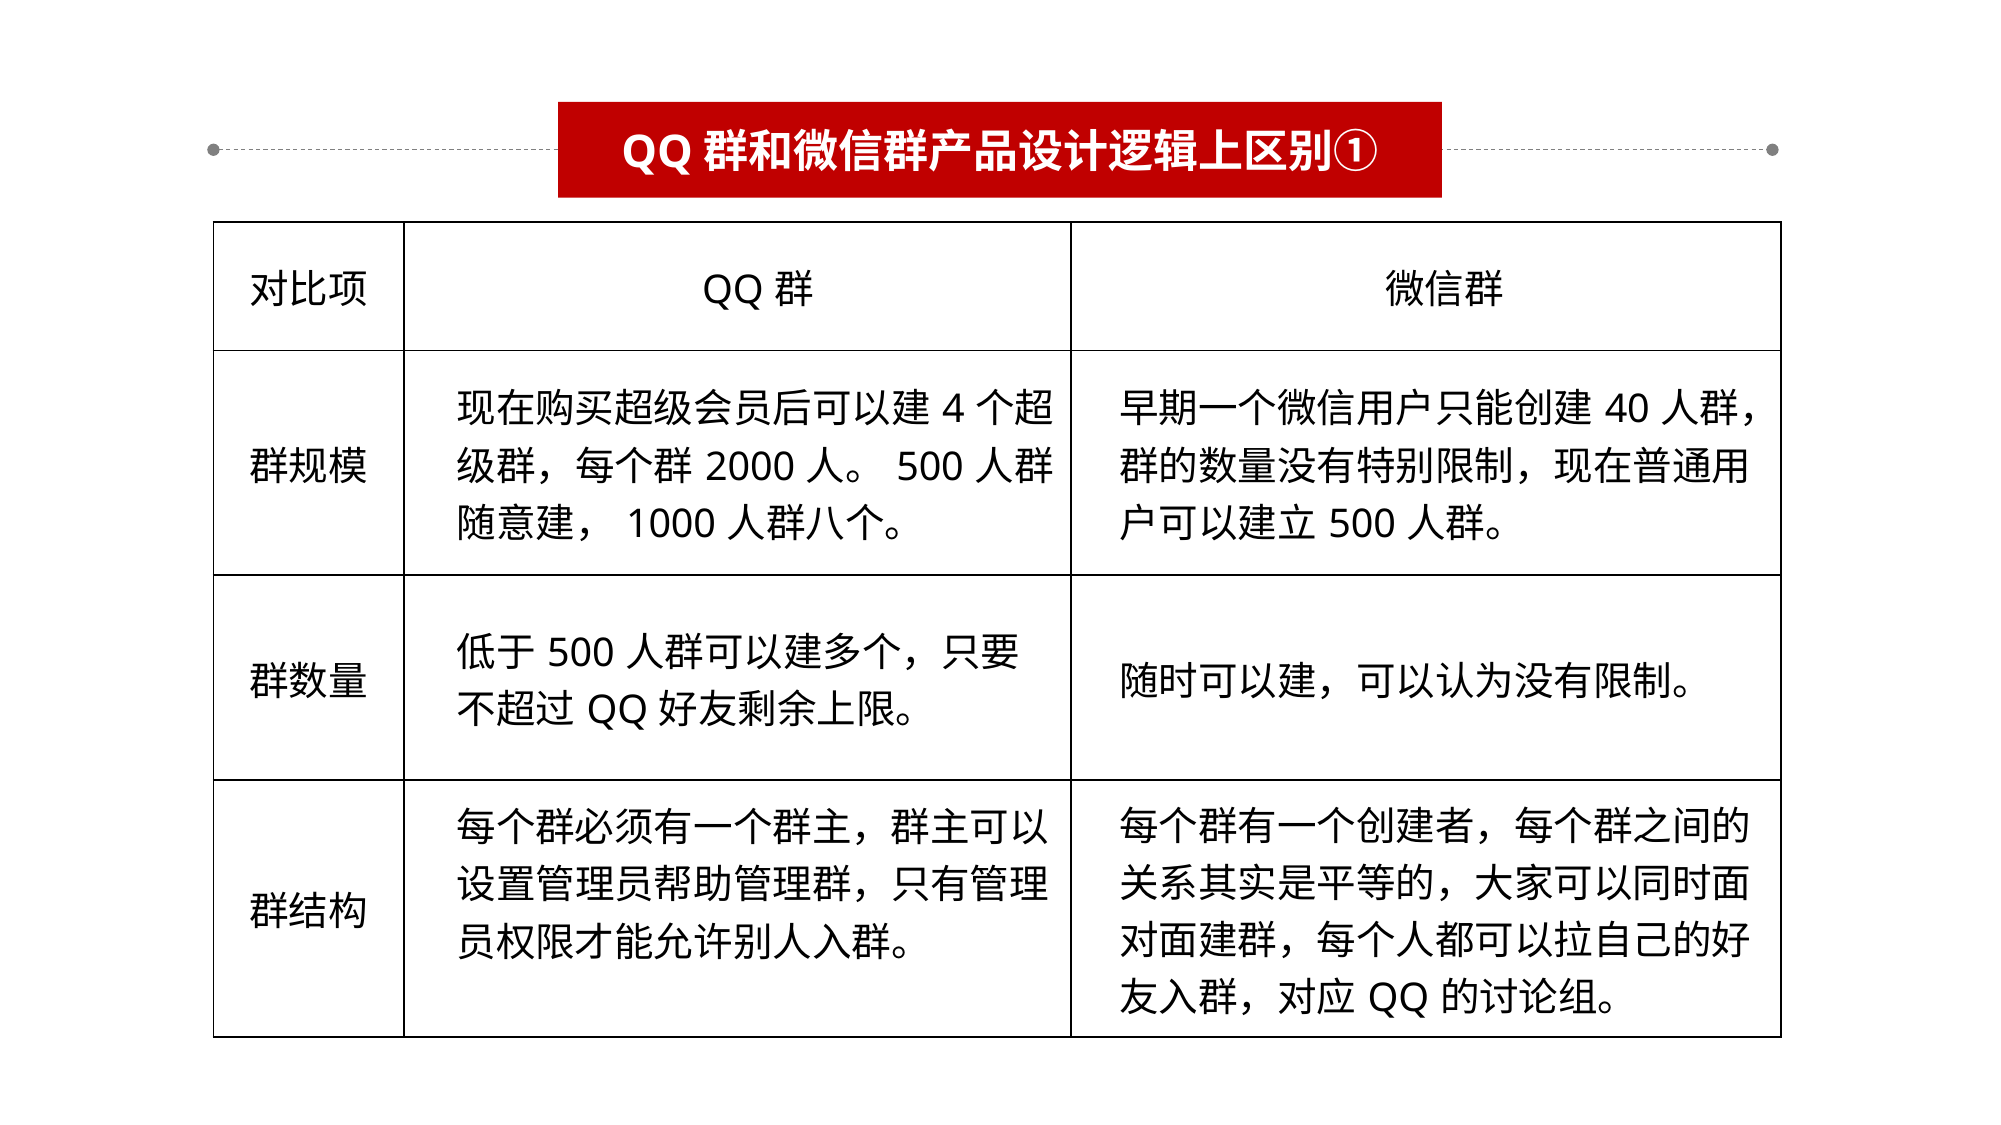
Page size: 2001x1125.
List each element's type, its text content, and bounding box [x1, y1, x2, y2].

table_cell [405, 576, 445, 779]
table_cell [405, 781, 445, 1036]
text_box QQ群和微信群产品设计逻辑上区别① [557, 101, 1443, 149]
table_cell 群规模 [214, 351, 403, 574]
table_cell [1072, 781, 1108, 1036]
table_cell 每个群必须有一个群主，群主可以设置管理员帮助管理群，只有管理员权限才能允许别人入群。 [445, 781, 1070, 1036]
table_cell 低于500人群可以建多个，只要不超过QQ好友剩余上限。 [445, 576, 1070, 779]
table_cell 群数量 [214, 576, 403, 779]
table_cell 随时可以建，可以认为没有限制。 [1108, 576, 1780, 779]
table_cell 群结构 [214, 781, 403, 1036]
table_header [405, 223, 445, 350]
table_header 微信群 [1108, 223, 1780, 350]
table_header [1072, 223, 1108, 350]
table_cell 早期一个微信用户只能创建40人群，群的数量没有特别限制，现在普通用户可以建立500人群。 [1108, 351, 1780, 574]
table_cell 每个群有一个创建者，每个群之间的关系其实是平等的，大家可以同时面对面建群，每个人都可以拉自己的好友入群，对应QQ的讨论组。 [1108, 781, 1780, 1036]
table_cell [1072, 351, 1108, 574]
table_header QQ群 [445, 223, 1070, 350]
table_cell [1072, 576, 1108, 779]
table_cell 现在购买超级会员后可以建4个超级群，每个群2000人。500人群随意建，1000人群八个。 [445, 351, 1070, 574]
text_box QQ群和微信群产品设计逻辑上区别① [557, 150, 1443, 199]
table_header 对比项 [214, 223, 403, 350]
table_cell [405, 351, 445, 574]
